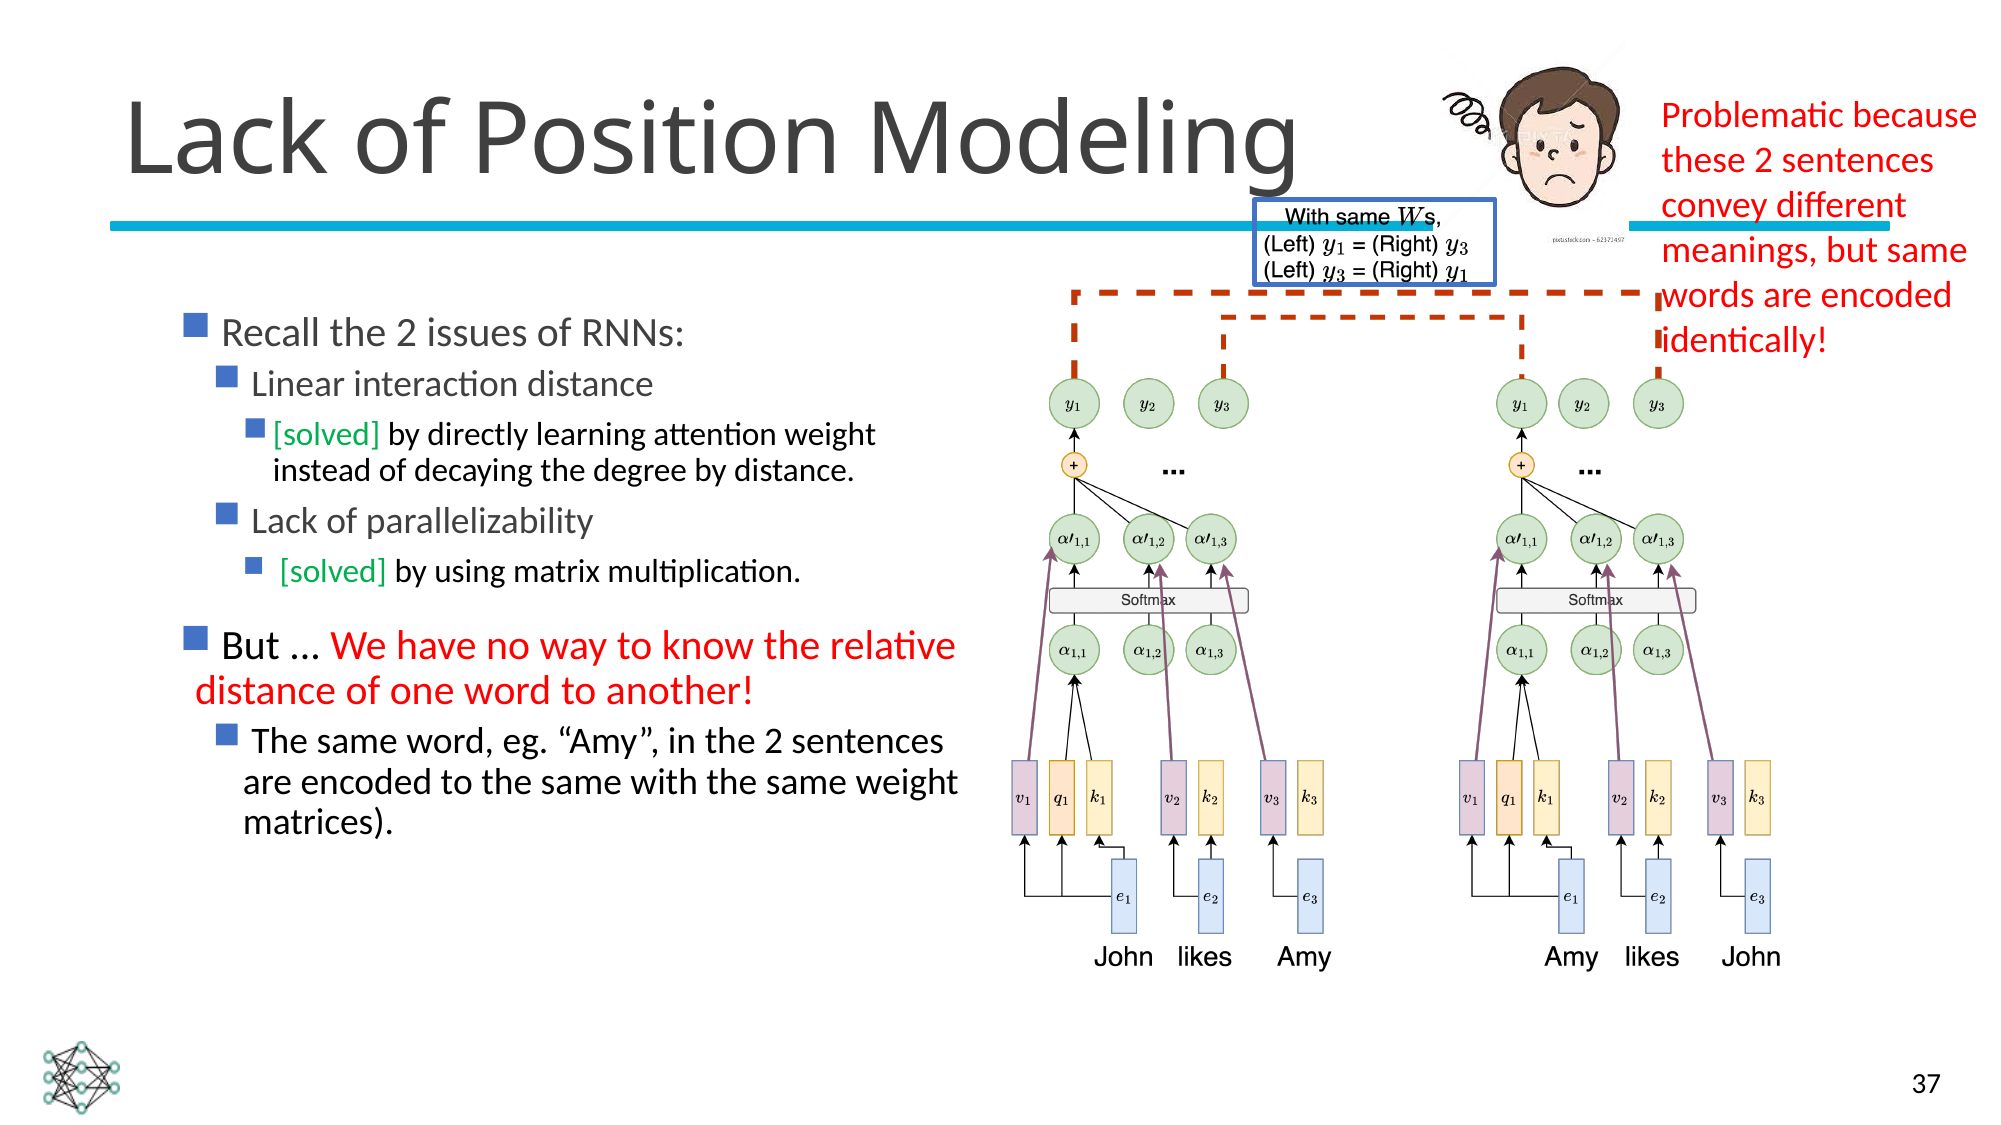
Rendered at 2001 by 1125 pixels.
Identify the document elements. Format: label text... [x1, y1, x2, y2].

text_box Problematic because these 2 sentences convey different meanings, but same words are encoded identically! [1646, 82, 2000, 368]
title Lack of Position Modeling [1636, 58, 1899, 178]
title Lack of Position Modeling [107, 58, 1429, 228]
picture [999, 38, 1809, 994]
picture [43, 1041, 120, 1116]
slide_number 37 [1740, 1052, 1957, 1113]
